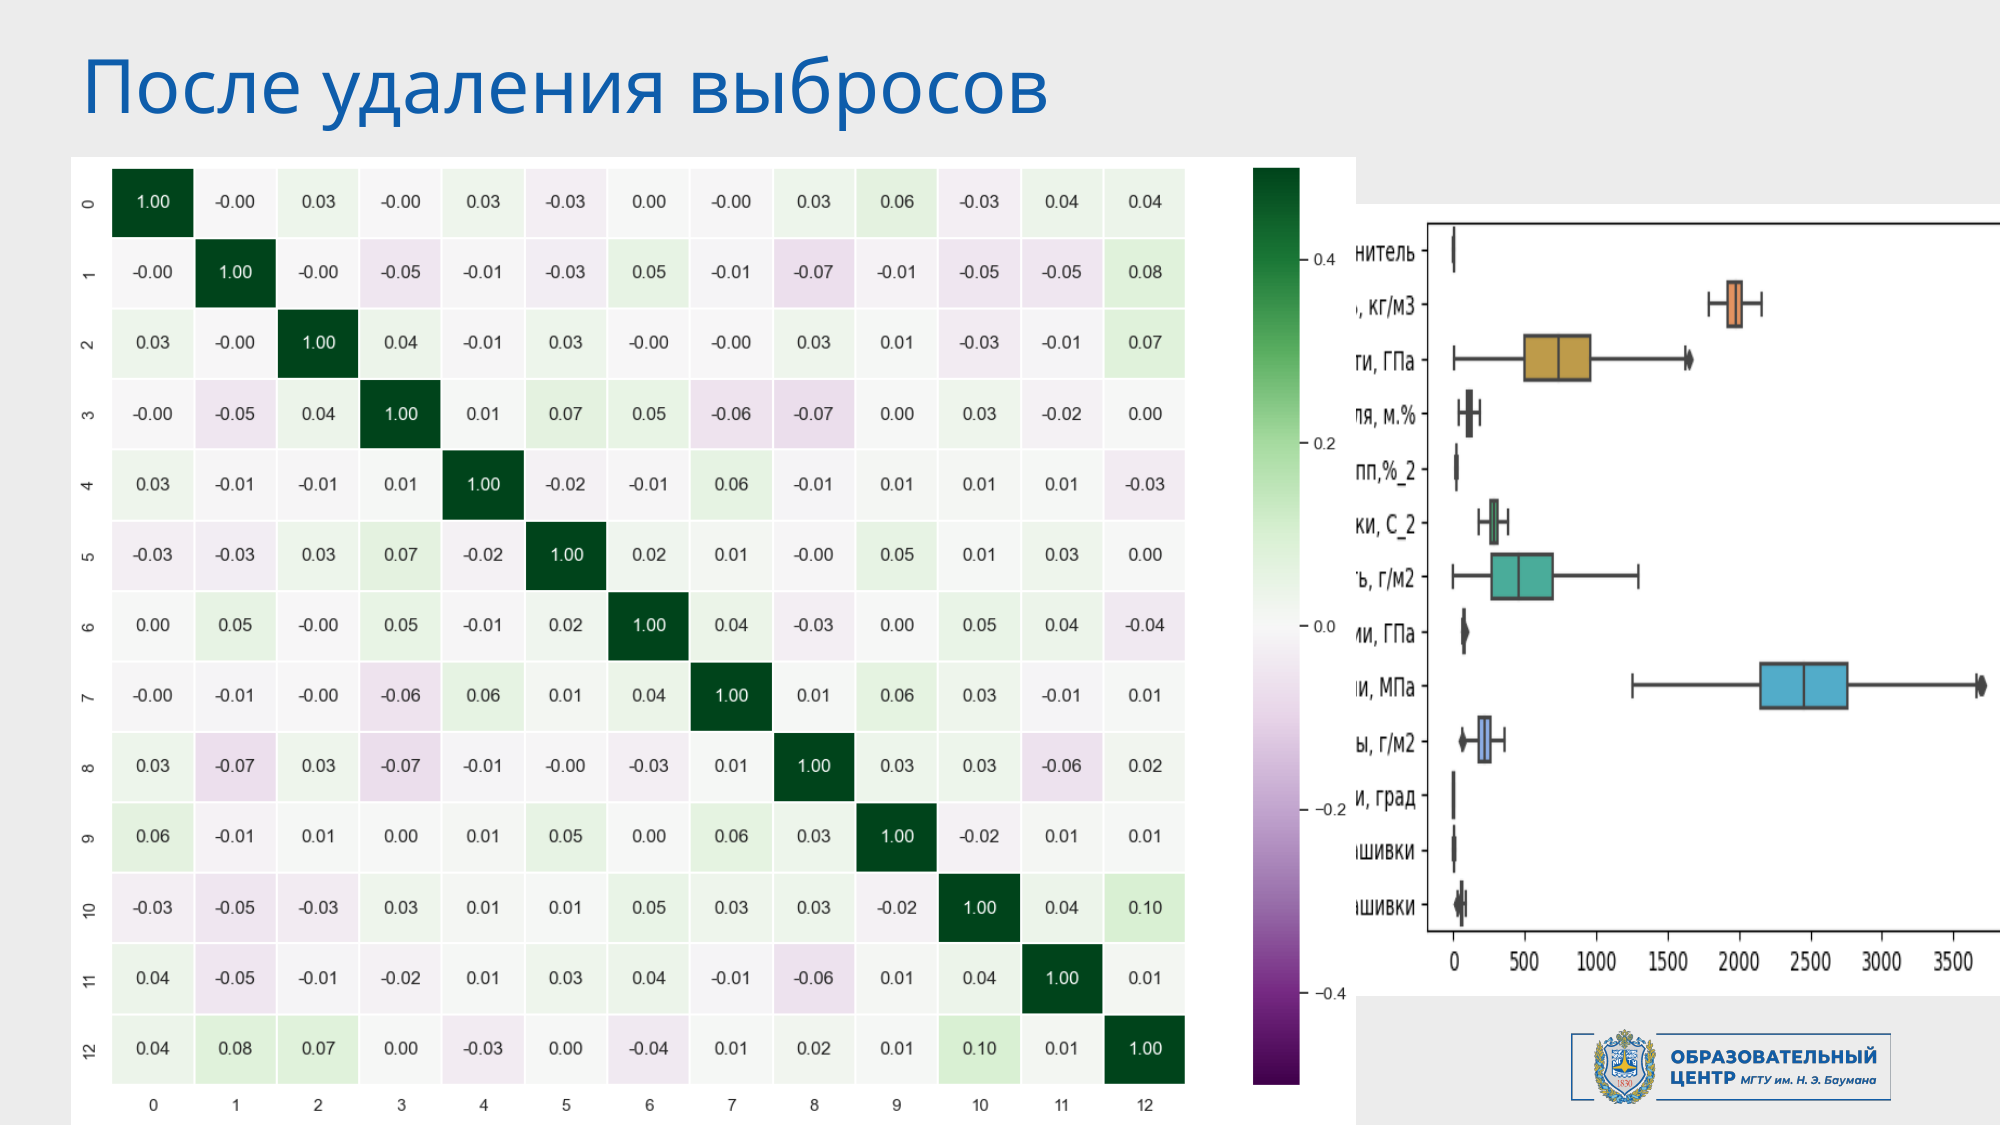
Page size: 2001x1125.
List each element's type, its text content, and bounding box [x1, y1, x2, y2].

picture [1571, 1029, 1891, 1104]
title После удаления выбросов [66, 21, 1929, 158]
picture [71, 156, 2000, 1125]
